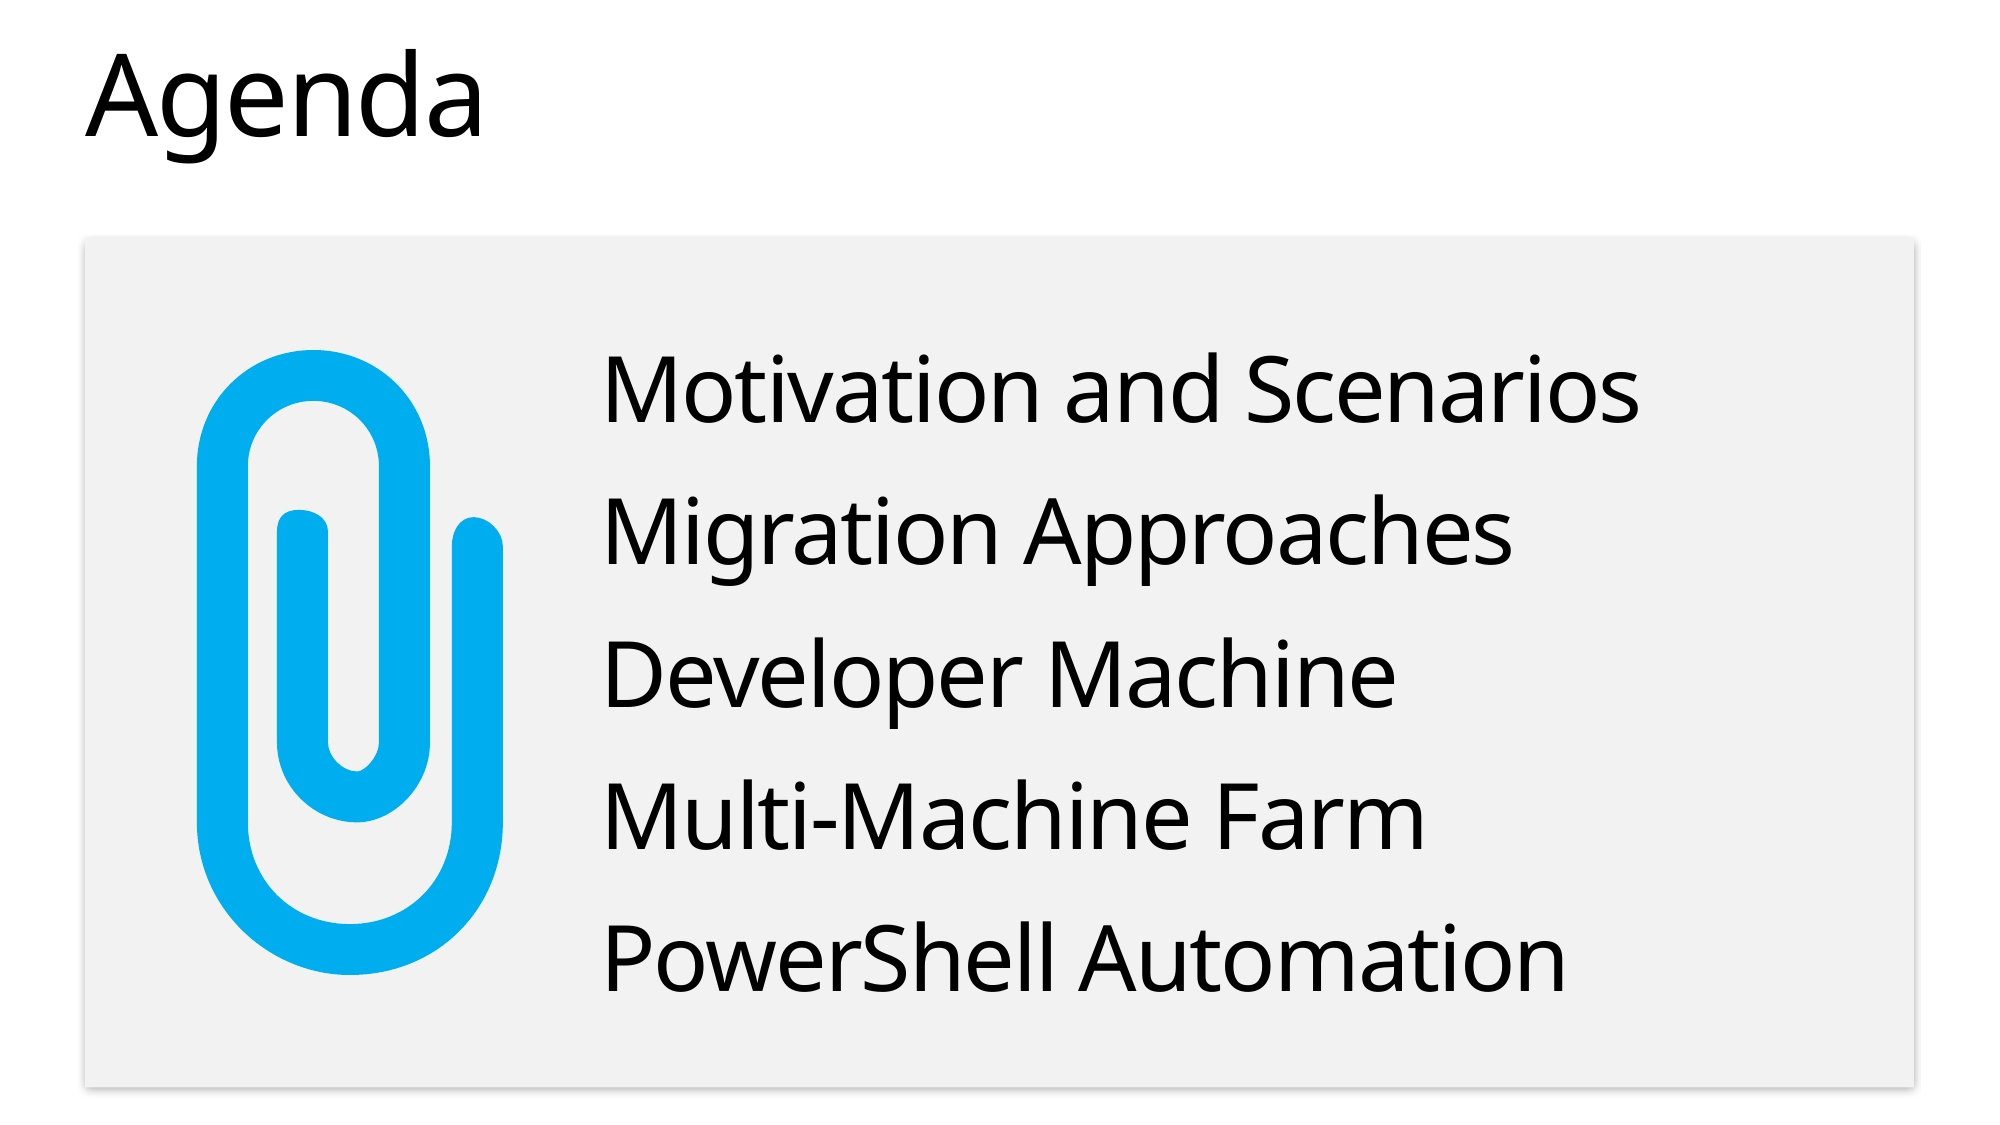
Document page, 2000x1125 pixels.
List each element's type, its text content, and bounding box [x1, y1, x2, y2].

list Motivation and Scenarios Migration Approaches Developer Machine Multi-Machine Farm PowerShell Automation [569, 560, 1710, 765]
title Agenda [85, 37, 1914, 162]
